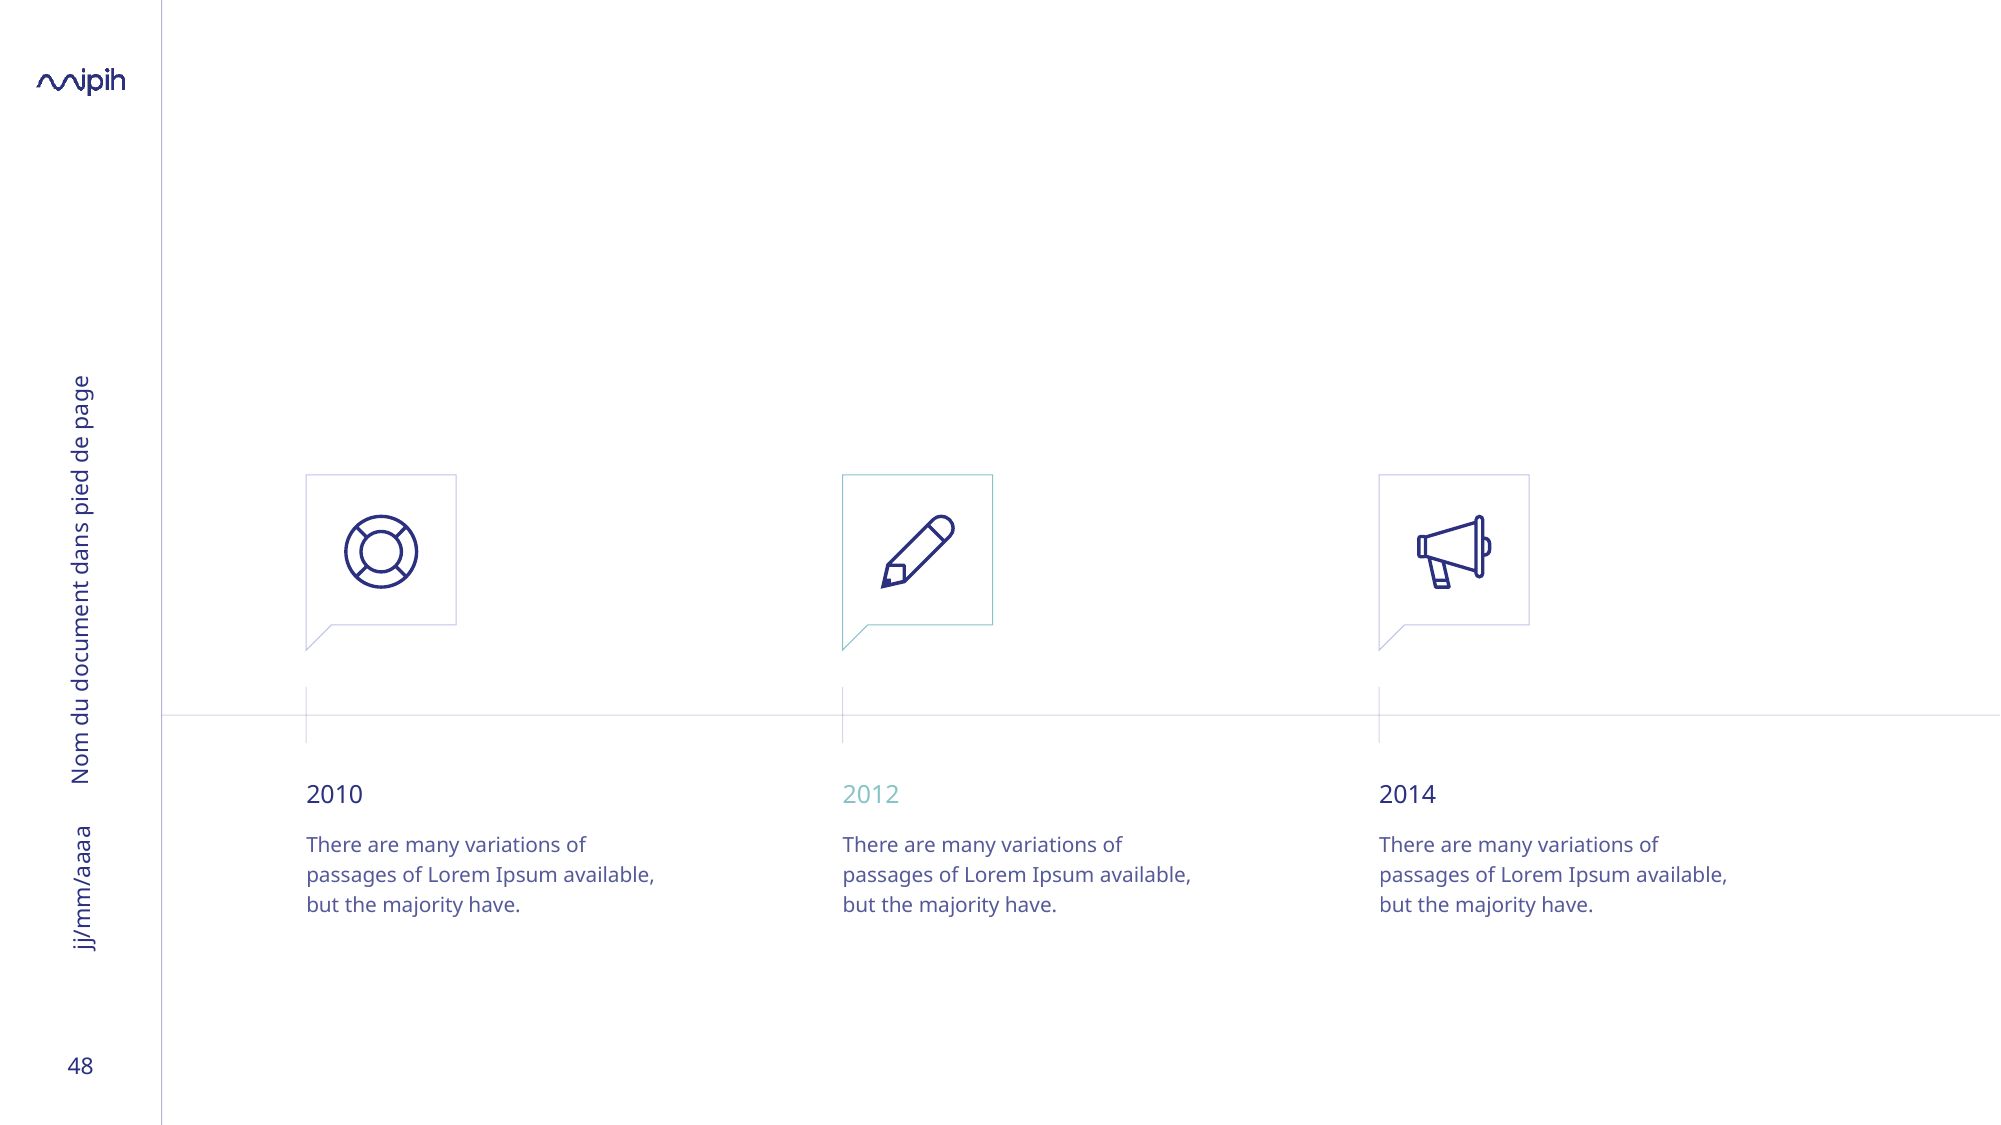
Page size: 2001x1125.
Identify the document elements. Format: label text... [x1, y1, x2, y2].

text_box [841, 473, 994, 653]
text_box [1378, 473, 1531, 653]
text_box There are many variations of passages of Lorem Ipsum available, but the majority have. [842, 819, 1196, 925]
text_box 2014 [1379, 779, 1733, 816]
slide_number jj/mm/aaaa [58, 806, 104, 951]
footer Nom du document dans pied de page [58, 150, 104, 792]
text_box There are many variations of passages of Lorem Ipsum available, but the majority have. [306, 819, 660, 925]
text_box [880, 514, 955, 589]
picture [36, 68, 125, 96]
text_box [1417, 514, 1492, 589]
text_box 2012 [842, 779, 1196, 816]
text_box There are many variations of passages of Lorem Ipsum available, but the majority have. [1379, 819, 1733, 925]
text_box [344, 514, 419, 589]
text_box [305, 473, 458, 653]
text_box 2010 [306, 779, 660, 816]
